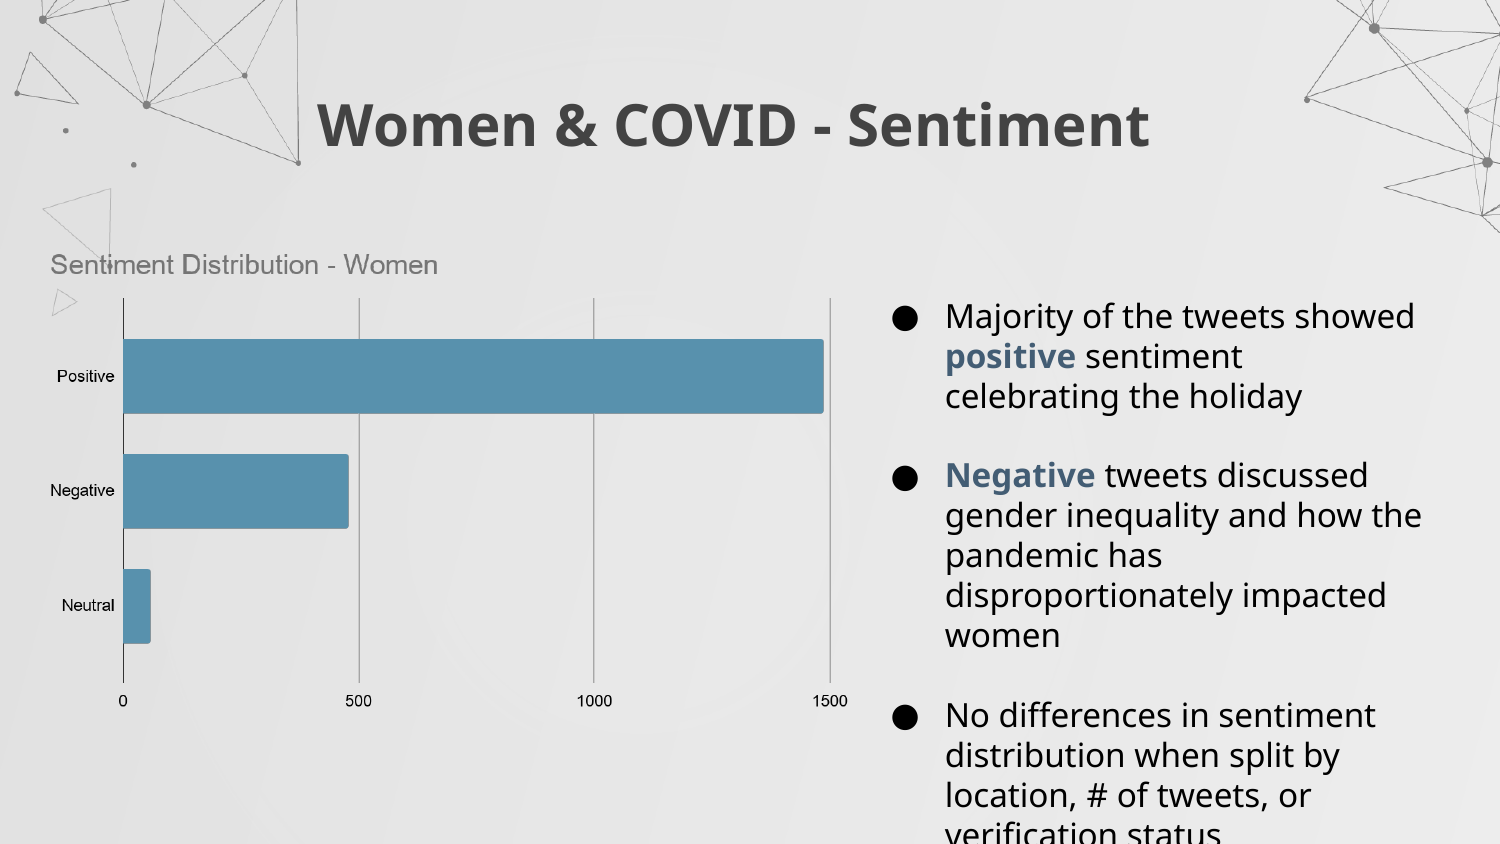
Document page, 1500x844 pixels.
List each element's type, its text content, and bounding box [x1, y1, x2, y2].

picture [0, 0, 1500, 844]
subtitle Majority of the tweets showed positive sentiment celebrating the holiday Negative tweets discussed gender inequality and how the pandemic has disproportionately impacted women No differences in sentiment distribution when split by location, # of tweets, or verification status [854, 279, 1439, 769]
title Women & COVID - Sentiment [302, 73, 1255, 198]
